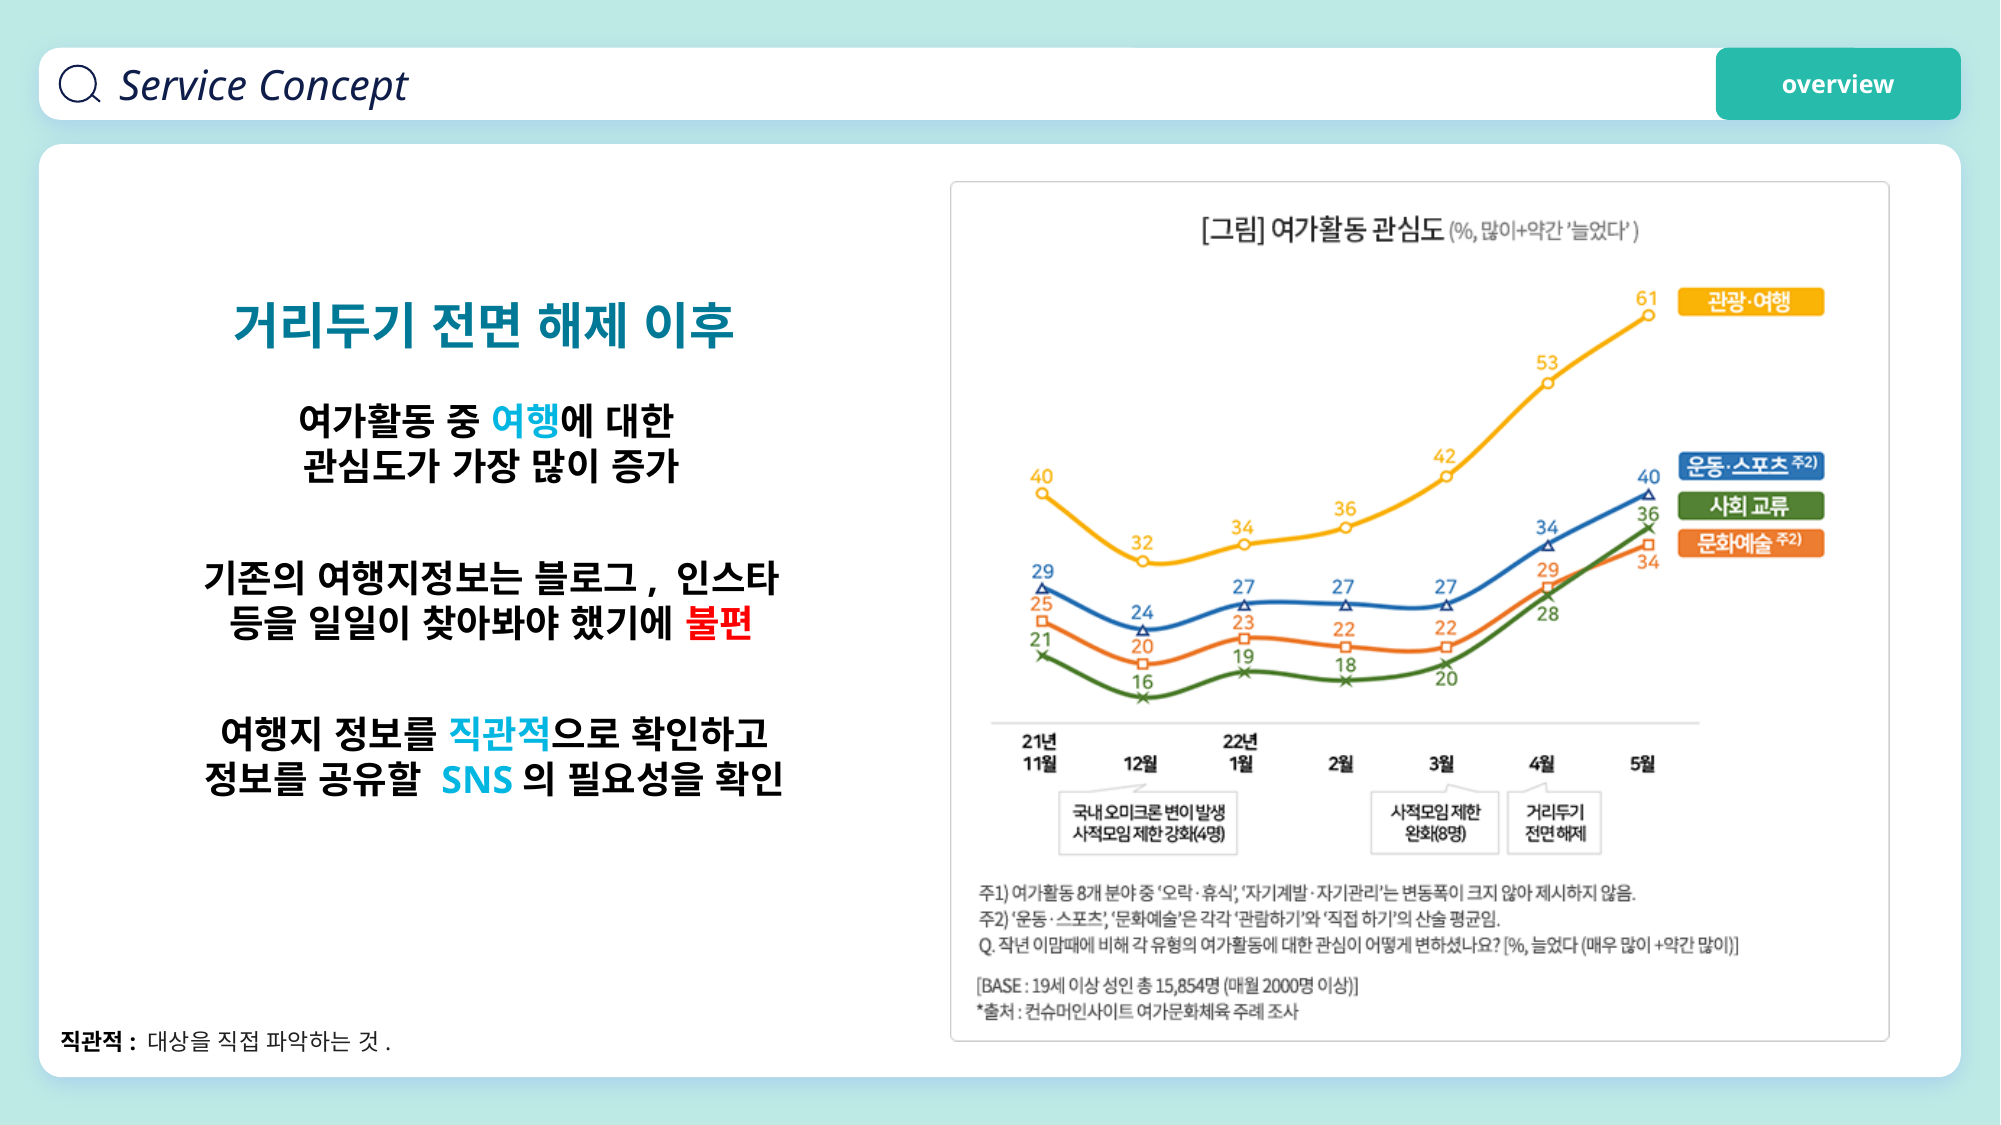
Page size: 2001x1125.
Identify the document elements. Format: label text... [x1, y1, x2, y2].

text_box [37, 143, 1962, 1079]
picture [950, 181, 1890, 1042]
text_box Service Concept [37, 46, 1725, 121]
text_box 여가활동 중 여행에 대한 관심도가 가장 많이 증가 [283, 390, 701, 496]
text_box 직관적: 대상을 직접 파악하는 것. [0, 1020, 558, 1063]
text_box 여행지 정보를 직관적으로 확인하고 정보를 공유할 SNS의 필요성을 확인 [189, 703, 800, 809]
text_box 거리두기 전면 해제 이후 [100, 286, 884, 362]
text_box 기존의 여행지정보는 블로그, 인스타 등을 일일이 찾아봐야 했기에 불편 [188, 547, 796, 652]
text_box overview [1714, 46, 1962, 121]
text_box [59, 65, 101, 102]
